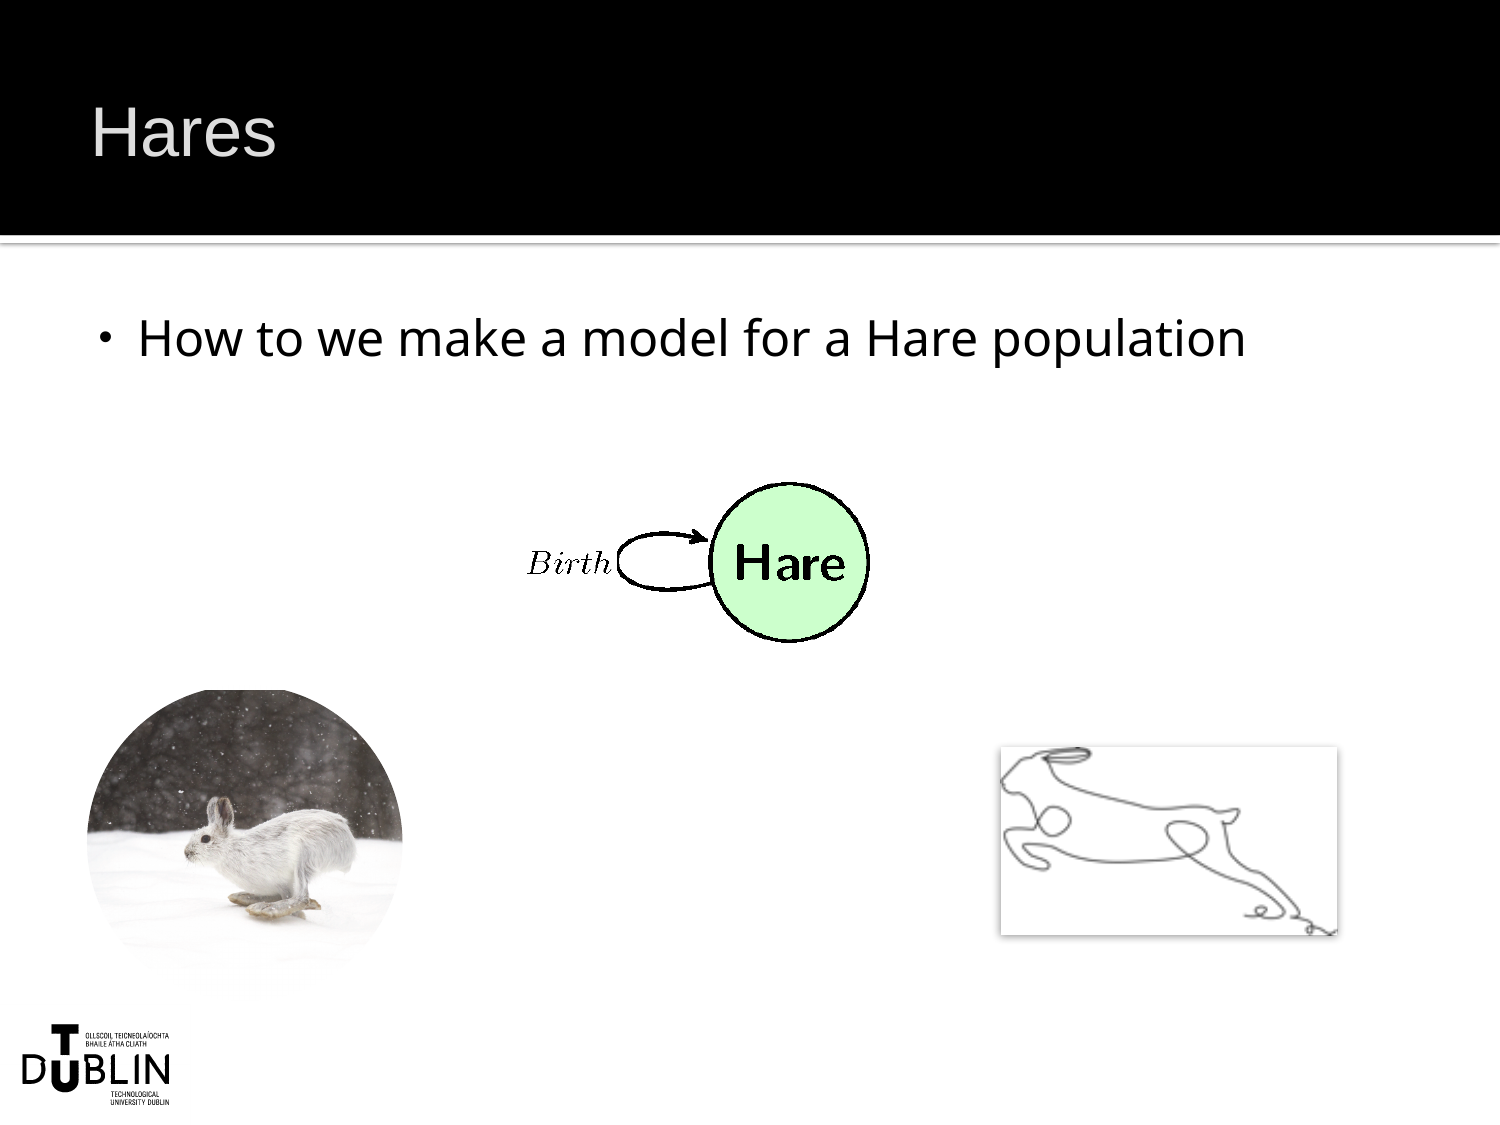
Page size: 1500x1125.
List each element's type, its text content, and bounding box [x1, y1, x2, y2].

picture [0, 1004, 191, 1125]
picture [1000, 747, 1338, 936]
list How to we make a model for a Hare population [75, 291, 1425, 1050]
picture [86, 685, 403, 1001]
title Hares [75, 25, 1425, 231]
picture [483, 445, 906, 679]
